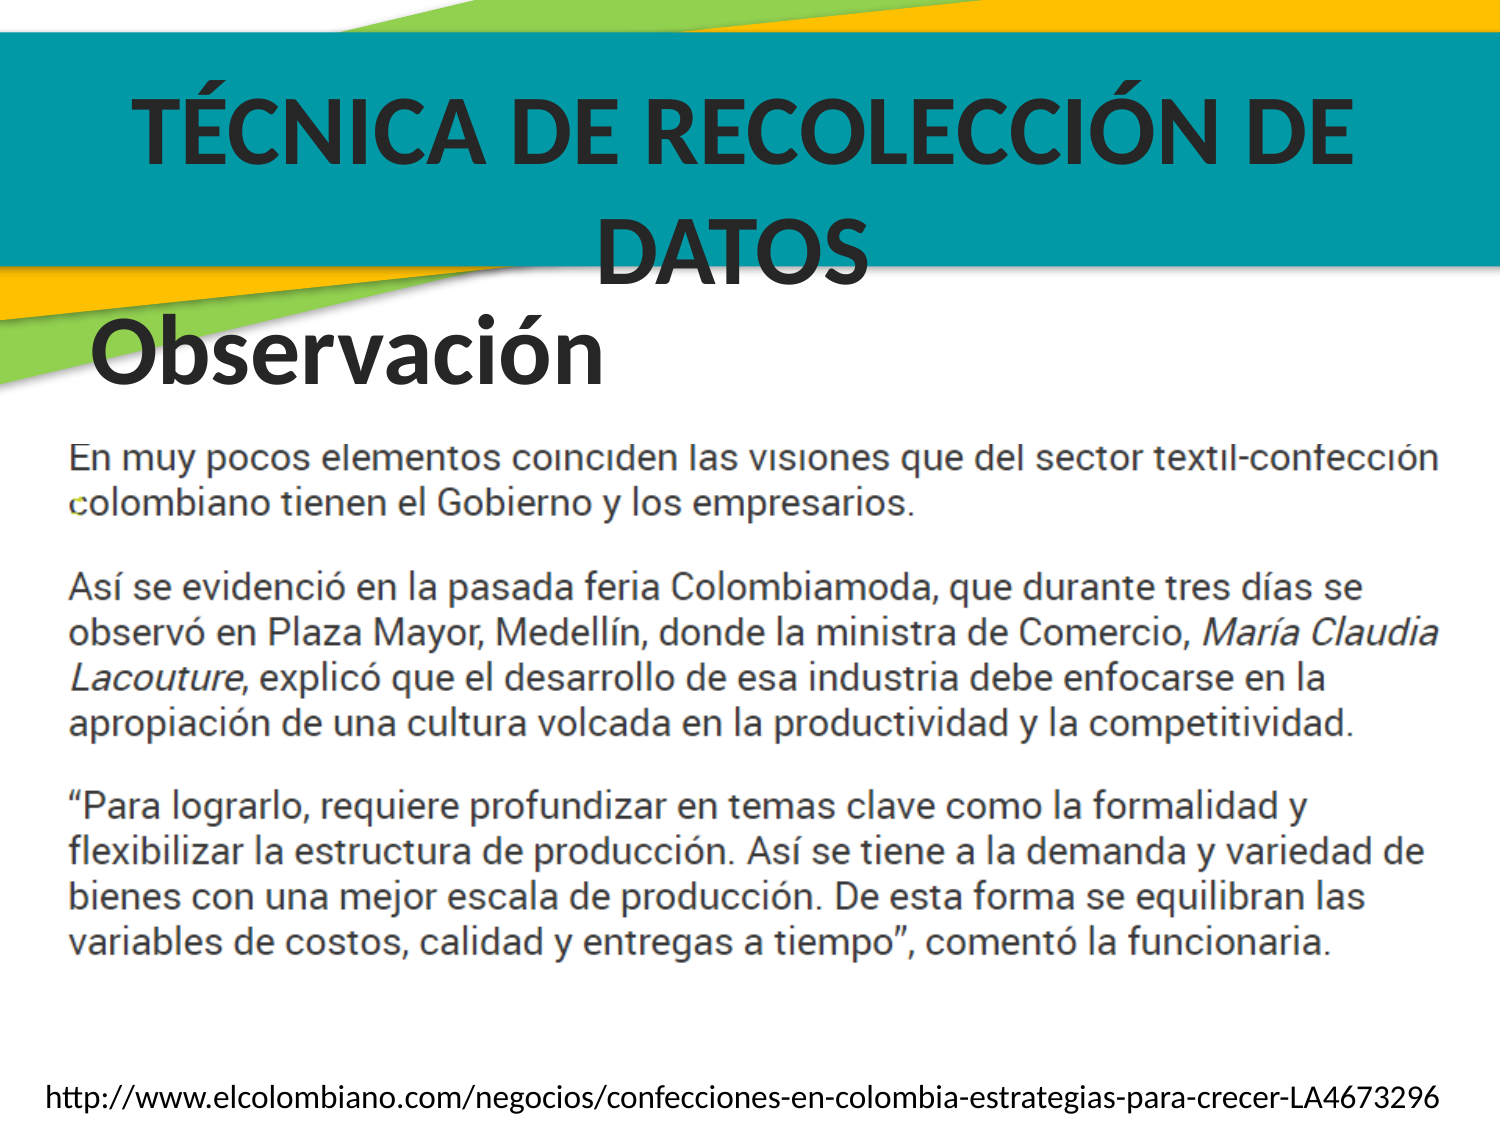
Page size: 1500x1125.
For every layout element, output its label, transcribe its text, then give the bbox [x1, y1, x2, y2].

text_box TÉCNICA DE RECOLECCIÓN DE DATOS [74, 56, 1415, 312]
text_box Observación [74, 269, 225, 420]
picture [48, 443, 1482, 978]
text_box http://www.elcolombiano.com/negocios/confecciones-en-colombia-estrategias-para-crecer-LA4673296 [30, 1067, 1500, 1122]
